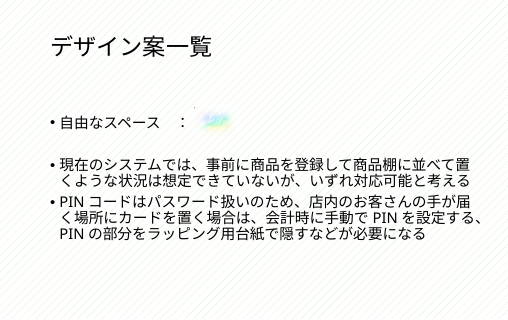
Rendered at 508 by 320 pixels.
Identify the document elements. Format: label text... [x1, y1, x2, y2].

list 自由なスペース ： 現在のシステムでは、事前に商品を登録して商品棚に並べて置くような状況は想定できていないが、いずれ対応可能と考える PINコードはパスワード扱いのため、店内のお客さんの手が届く場所にカードを置く場合は、会計時に手動でPINを設定する、PINの部分をラッピング用台紙で隠すなどが必要になる [34, 84, 492, 288]
title デザイン案一覧 [34, 17, 473, 79]
text_box [202, 116, 228, 129]
